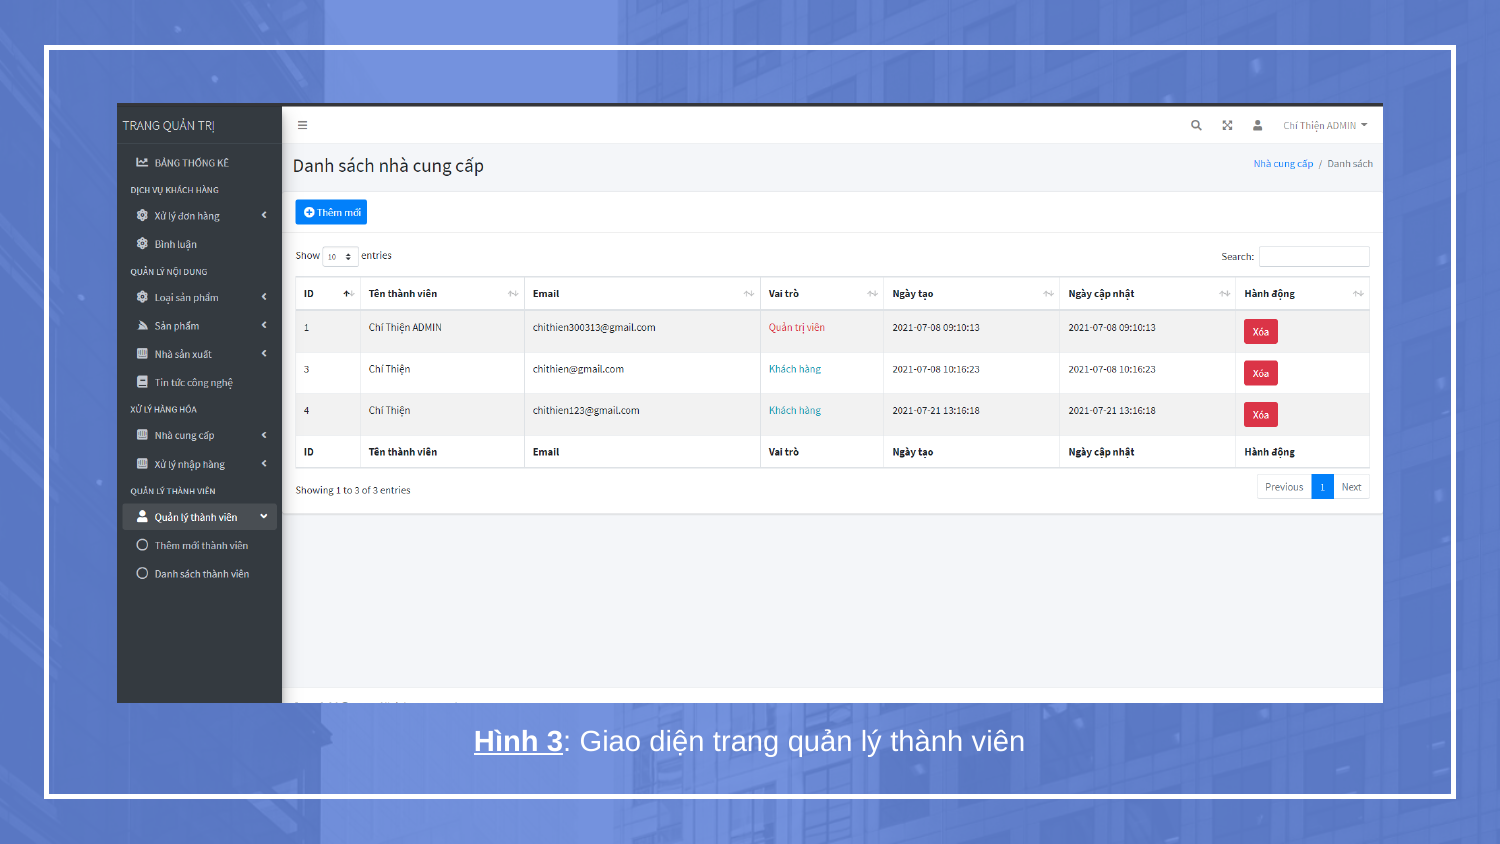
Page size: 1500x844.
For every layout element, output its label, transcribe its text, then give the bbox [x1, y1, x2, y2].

text_box Hình 3: Giao diện trang quản lý thành viên [298, 714, 1202, 765]
picture [117, 102, 1383, 703]
